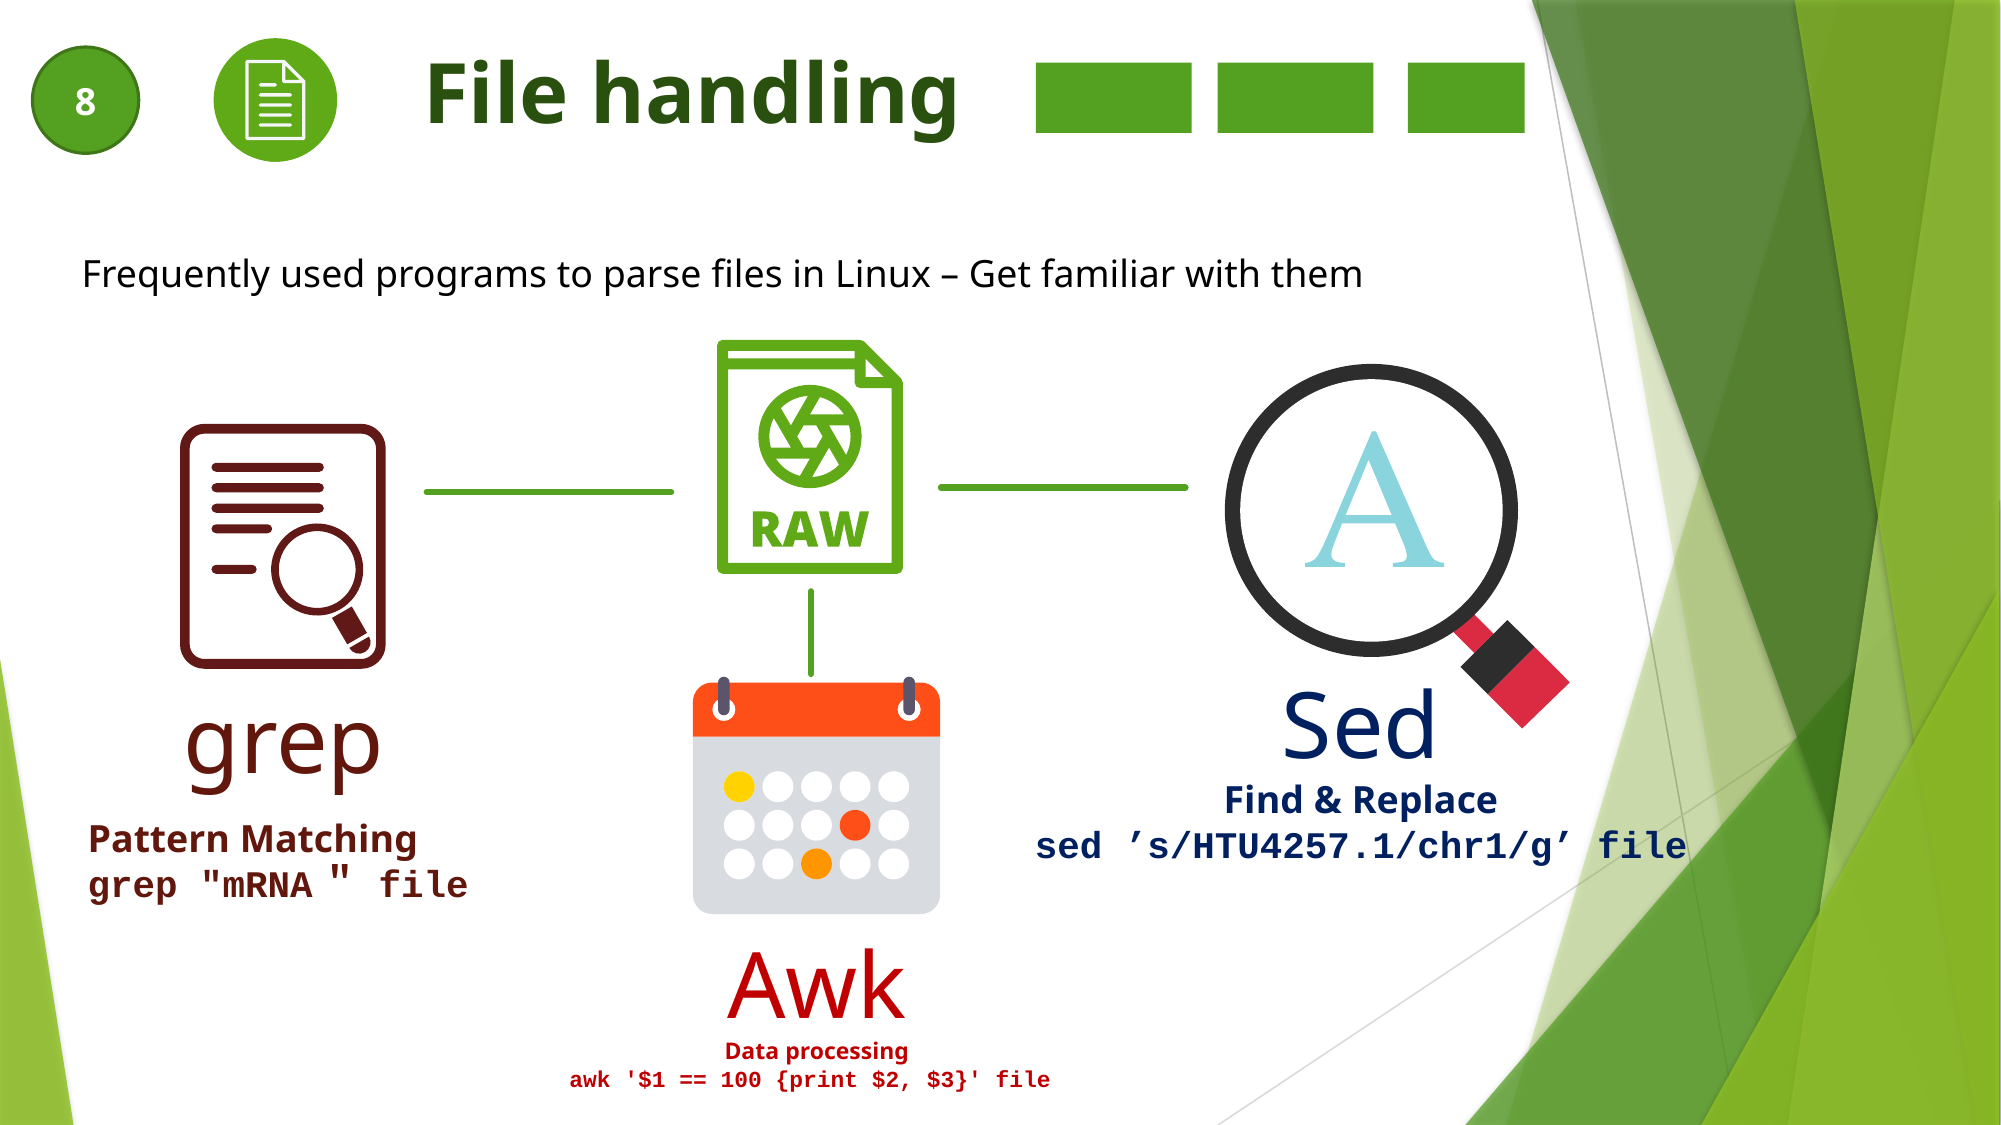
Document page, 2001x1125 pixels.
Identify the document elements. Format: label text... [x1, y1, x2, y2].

text_box File handling [408, 33, 1013, 148]
text_box Awk Data processing awk '$1 == 100 {print $2, $3}' file [554, 919, 1080, 1100]
picture [159, 423, 409, 673]
text_box [1406, 61, 1526, 135]
picture [692, 671, 942, 921]
picture [1214, 363, 1582, 731]
picture [213, 37, 339, 163]
text_box grep [169, 681, 400, 799]
text_box Pattern Matching grep "mRNA＂ file [72, 807, 549, 913]
text_box Frequently used programs to parse files in Linux – Get familiar with them [66, 242, 1380, 302]
text_box [1034, 61, 1193, 135]
text_box 8 [30, 45, 141, 155]
picture [692, 339, 930, 577]
text_box [1216, 61, 1375, 135]
text_box Sed Find & Replace sed ’s/HTU4257.1/chr1/g’ file [1019, 659, 1703, 874]
